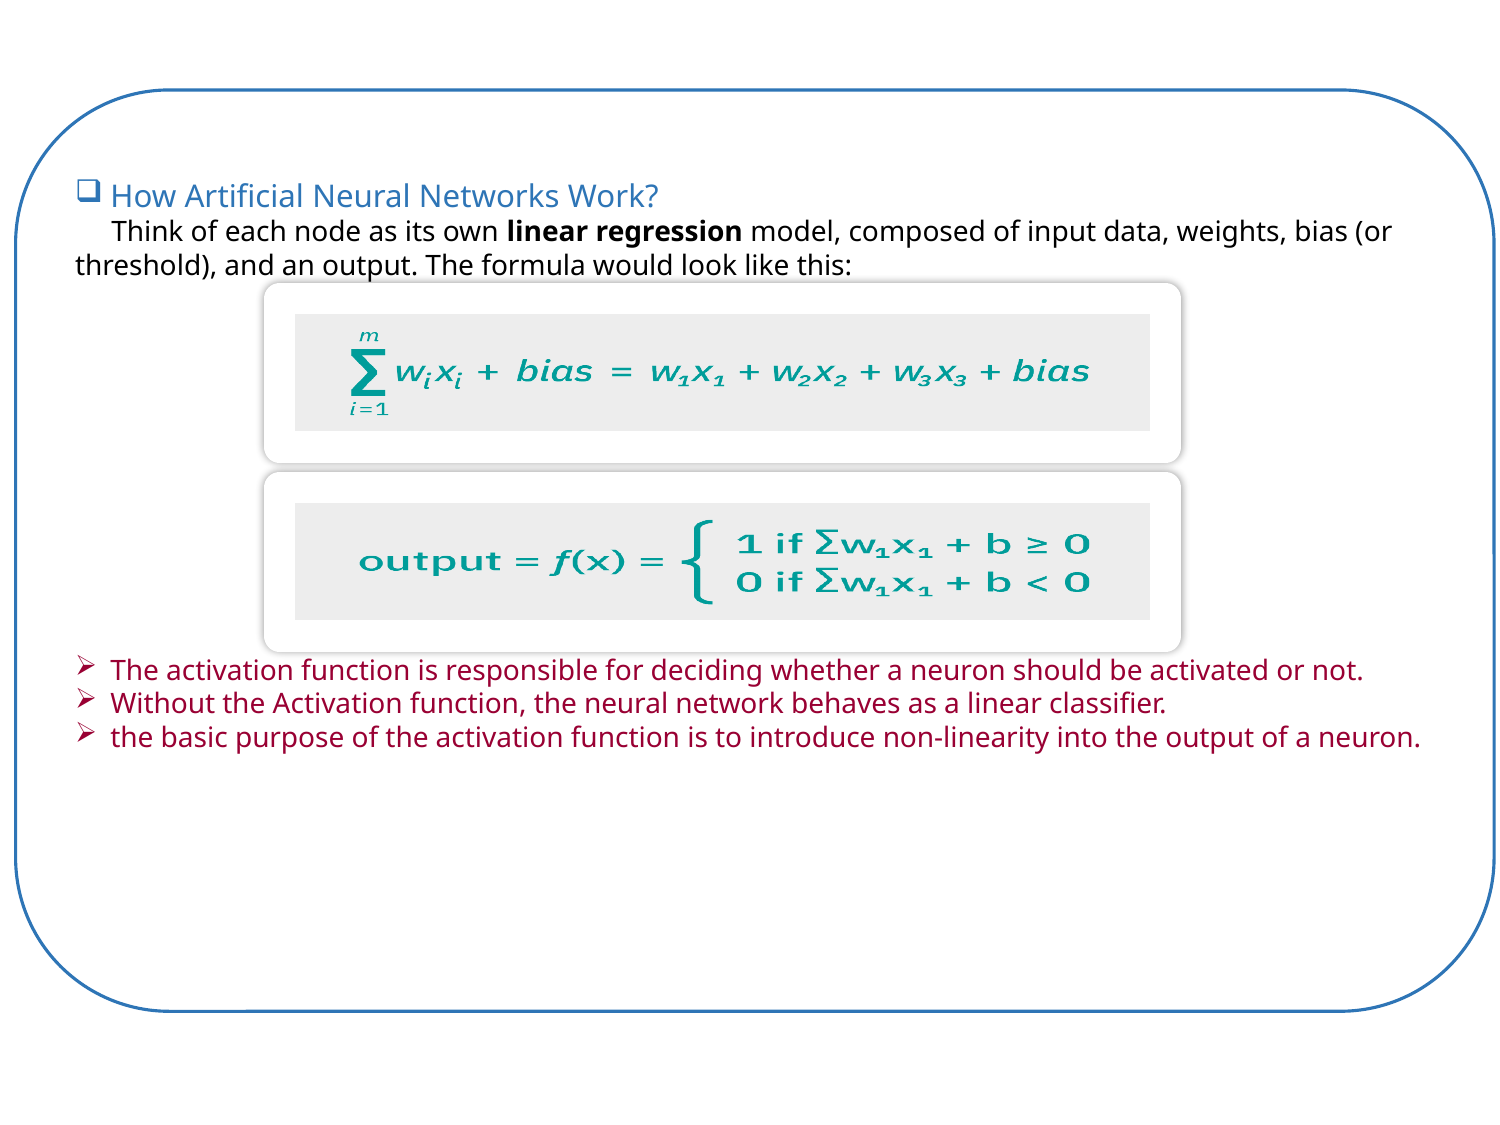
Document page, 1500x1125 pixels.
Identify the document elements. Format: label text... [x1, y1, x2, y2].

picture [294, 503, 1151, 621]
picture [294, 314, 1151, 432]
text_box [260, 279, 1186, 655]
text_box How Artificial Neural Networks Work? Think of each node as its own linear regression model, composed of input data, weights, bias (or threshold), and an output. The formula would look like this: The activation function is responsible for deciding whether a neuron should be activated or not. Without the Activation function, the neural network behaves as a linear classifier. the basic purpose of the activation function is to introduce non-linearity into the output of a neuron. [14, 88, 1496, 1013]
